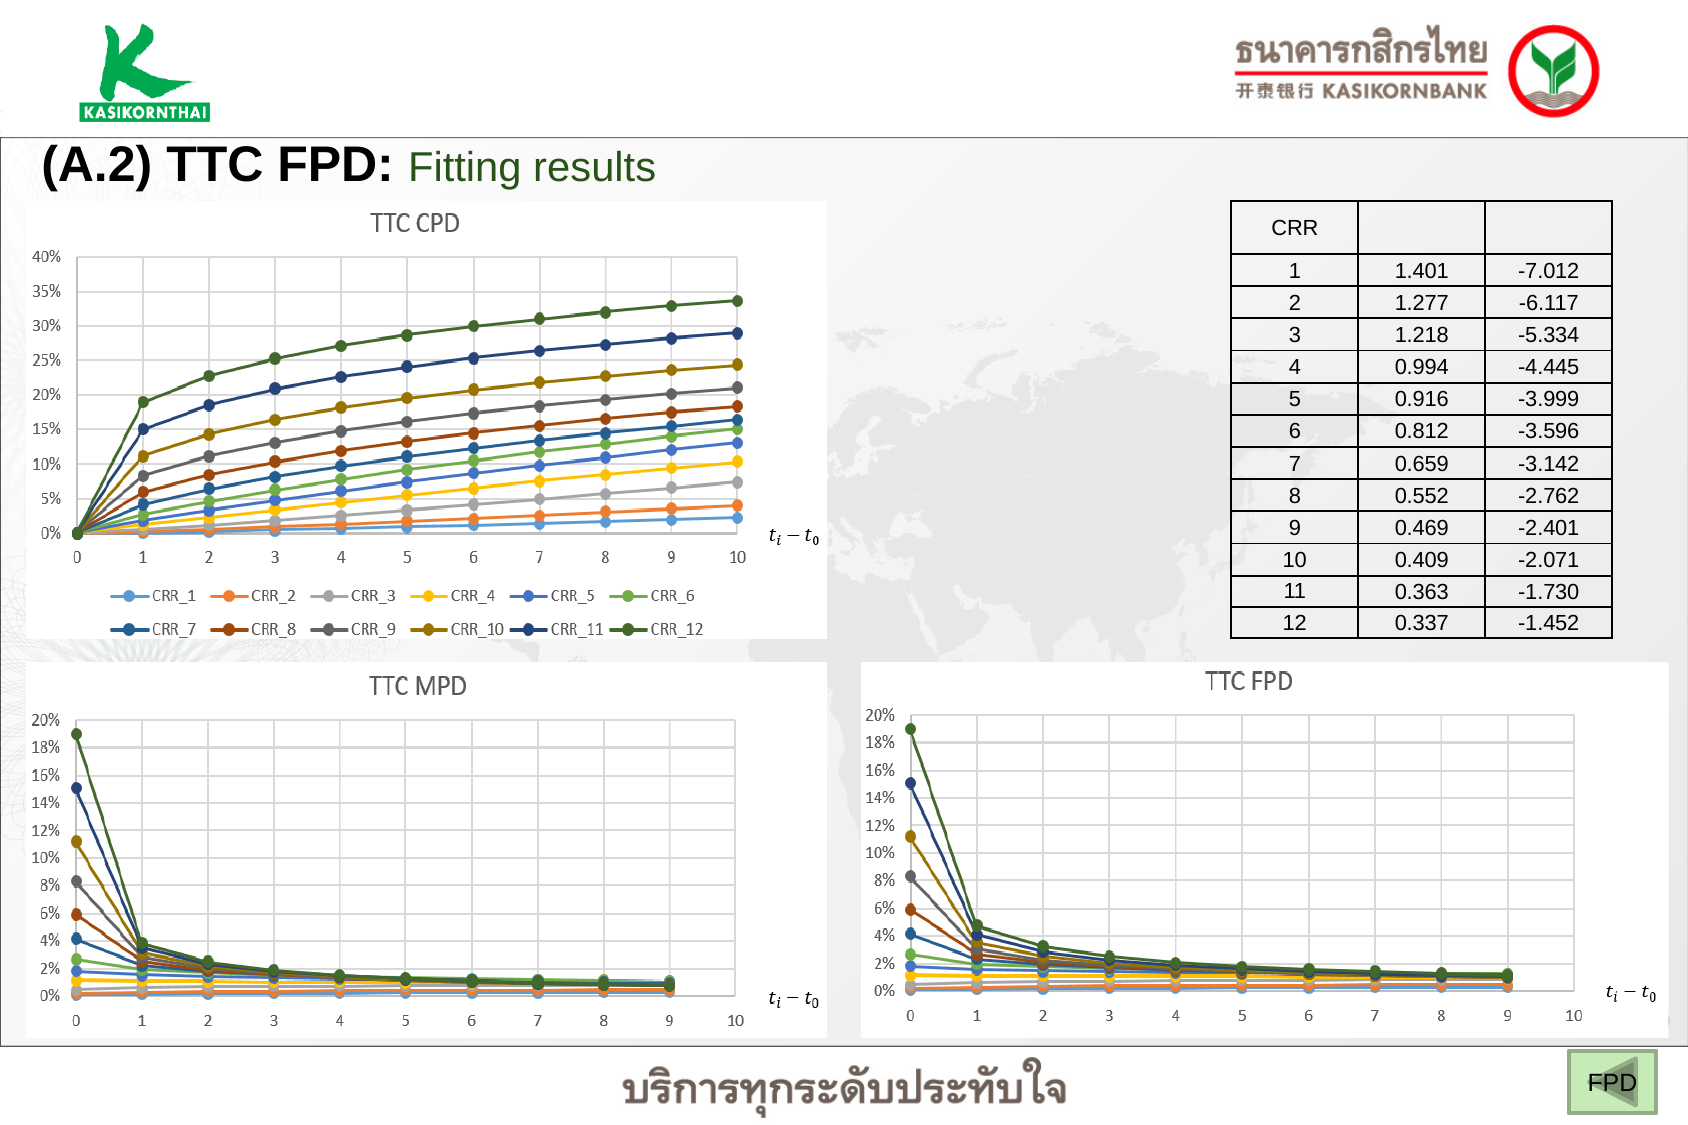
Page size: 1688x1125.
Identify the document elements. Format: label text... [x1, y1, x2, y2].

picture [25, 200, 828, 639]
text_box (A.2) TTC FPD: Fitting results [26, 123, 1107, 199]
picture [1233, 23, 1601, 120]
picture [0, 1049, 1688, 1125]
picture [860, 662, 1669, 1038]
text_box FPD [1567, 1049, 1658, 1115]
picture [79, 23, 210, 122]
picture [25, 662, 828, 1038]
